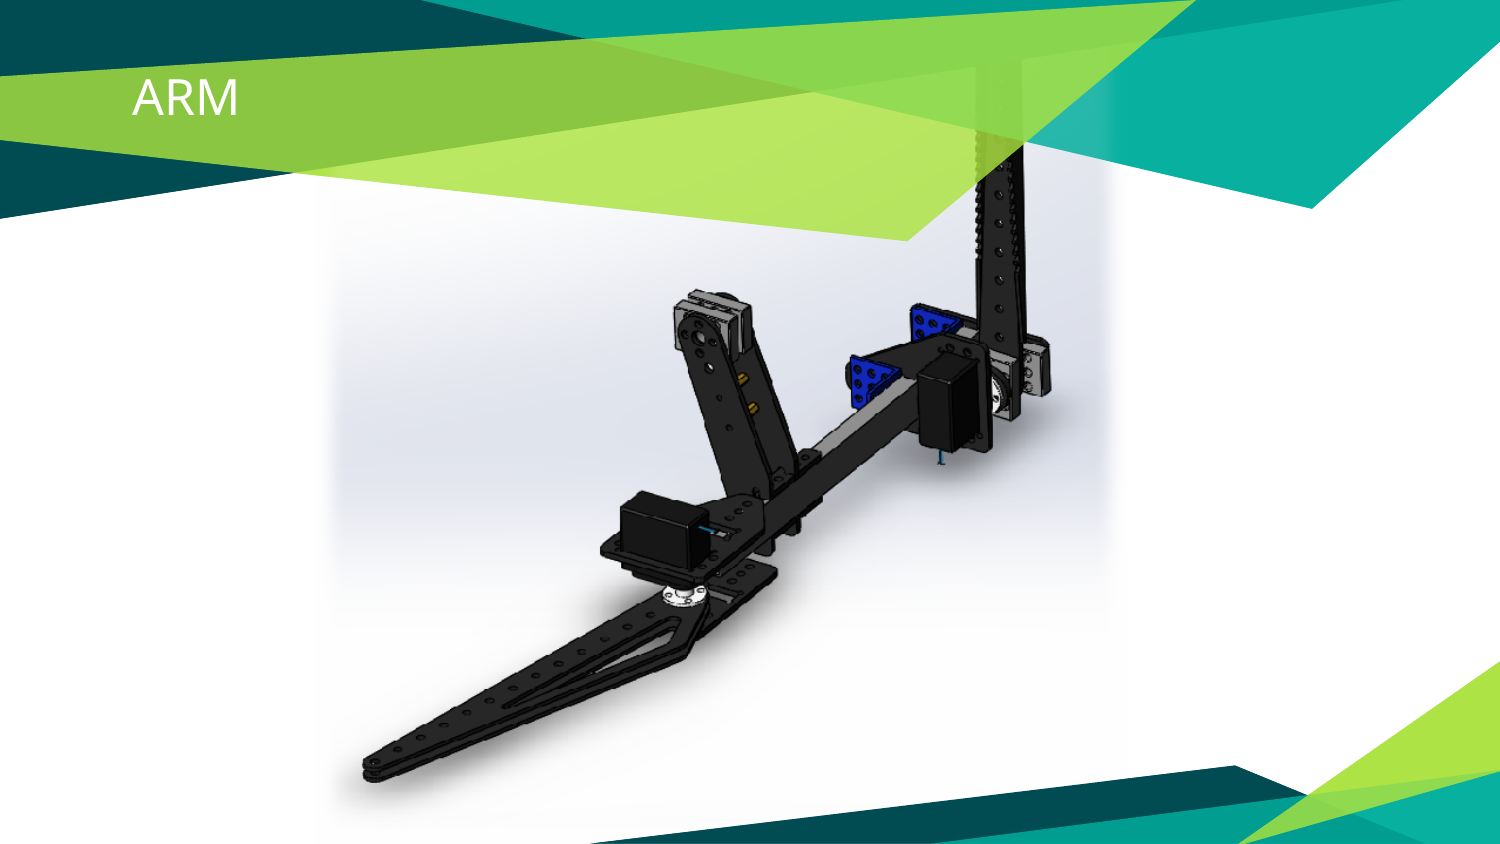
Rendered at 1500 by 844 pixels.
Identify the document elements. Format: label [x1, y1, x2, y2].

text_box [0, 0, 1500, 844]
